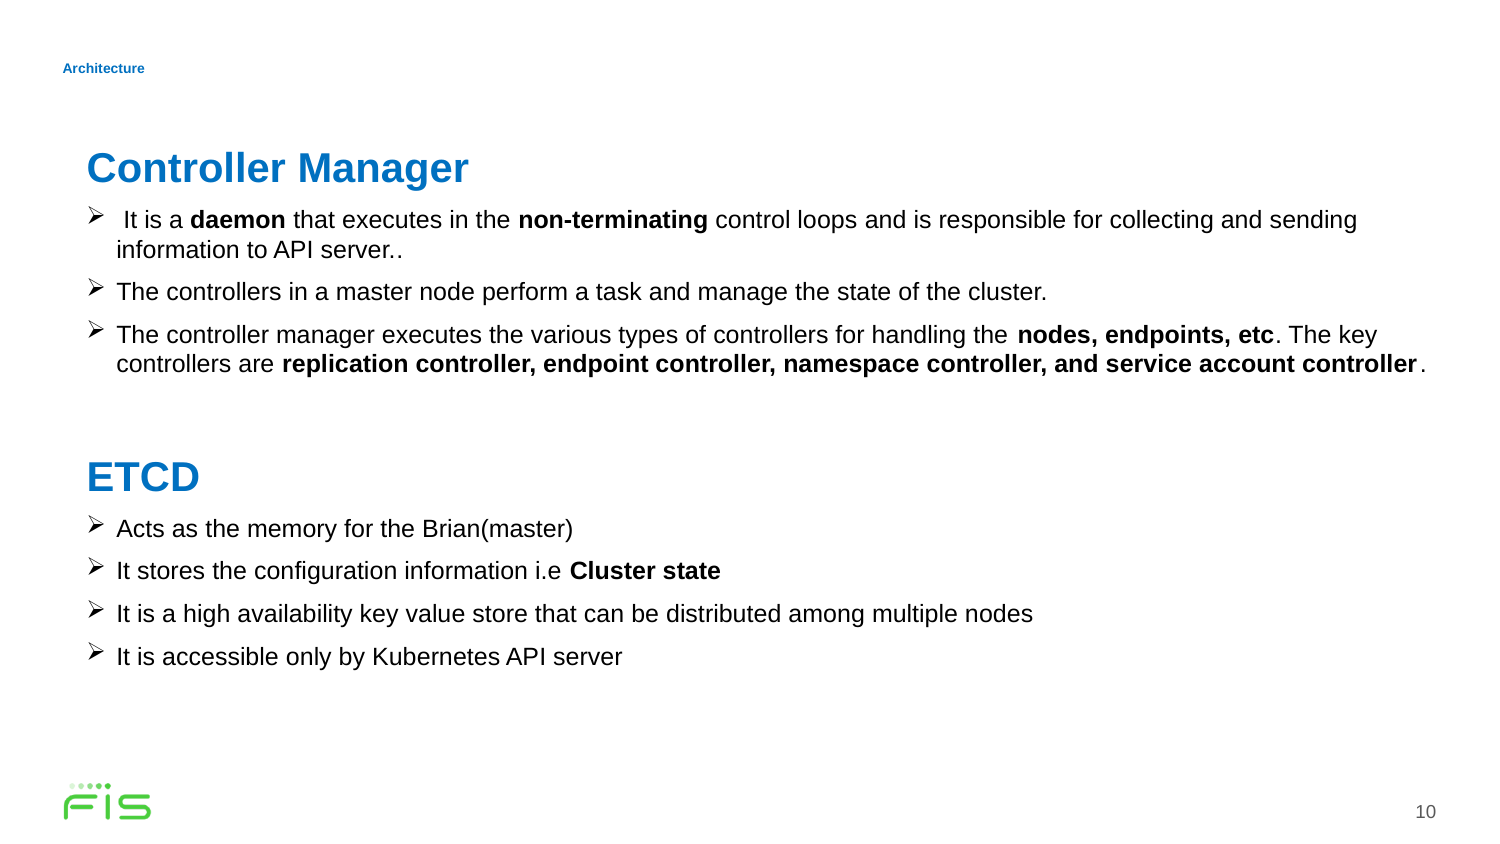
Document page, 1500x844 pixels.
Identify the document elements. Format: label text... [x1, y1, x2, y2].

slide_number 10 [1359, 799, 1437, 822]
list Controller Manager It is a daemon that executes in the non-terminating control loops and is responsible for collecting and sending information to API server.. The controllers in a master node perform a task and manage the state of the cluster. The controller manager executes the various types of controllers for handling the nodes, endpoints, etc. The key controllers are replication controller, endpoint controller, namespace controller, and service account controller. ETCD Acts as the memory for the Brian(master) It stores the configuration information i.e Cluster state It is a high availability key value store that can be distributed among multiple nodes It is accessible only by Kubernetes API server [56, 140, 1428, 732]
picture [58, 780, 154, 823]
title Architecture [62, 62, 1435, 108]
